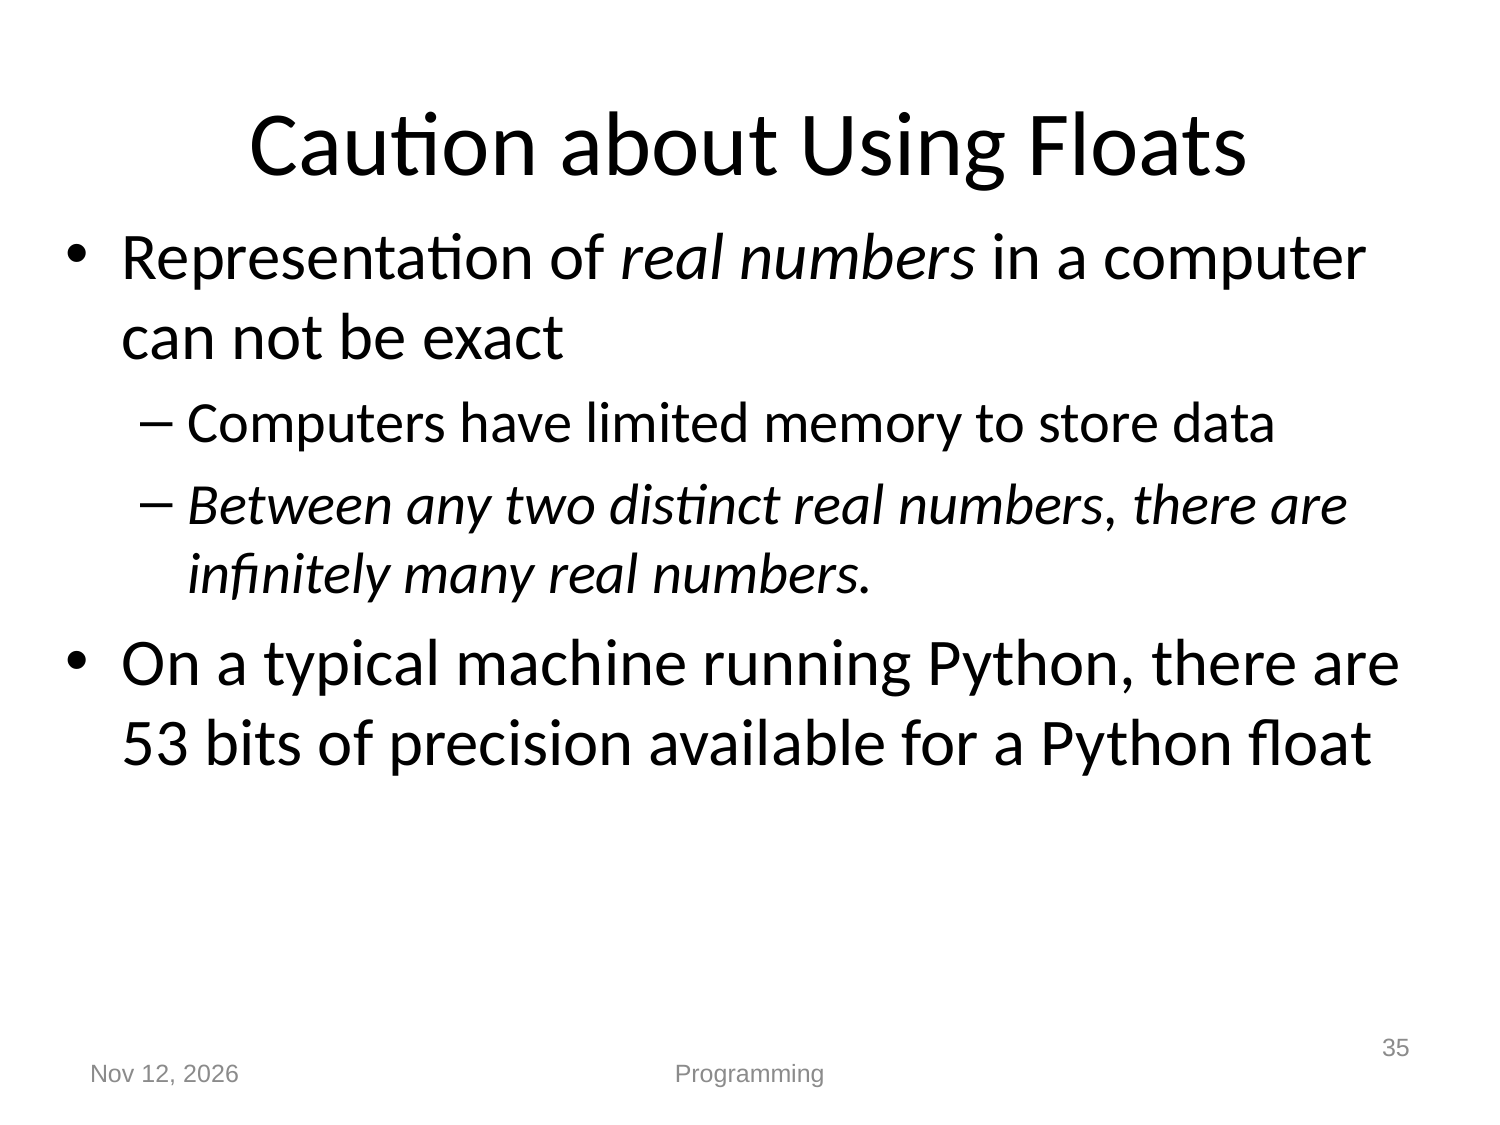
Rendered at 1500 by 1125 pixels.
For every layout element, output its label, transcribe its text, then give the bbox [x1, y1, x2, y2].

list Representation of real numbers in a computer can not be exact Computers have limited memory to store data Between any two distinct real numbers, there are infinitely many real numbers. On a typical machine running Python, there are 53 bits of precision available for a Python float [50, 204, 1425, 1005]
slide_number 35 [1074, 1016, 1425, 1077]
slide_number Dec-23 [75, 1042, 425, 1103]
footer Programming [512, 1042, 988, 1103]
title Caution about Using Floats [75, 45, 1425, 233]
